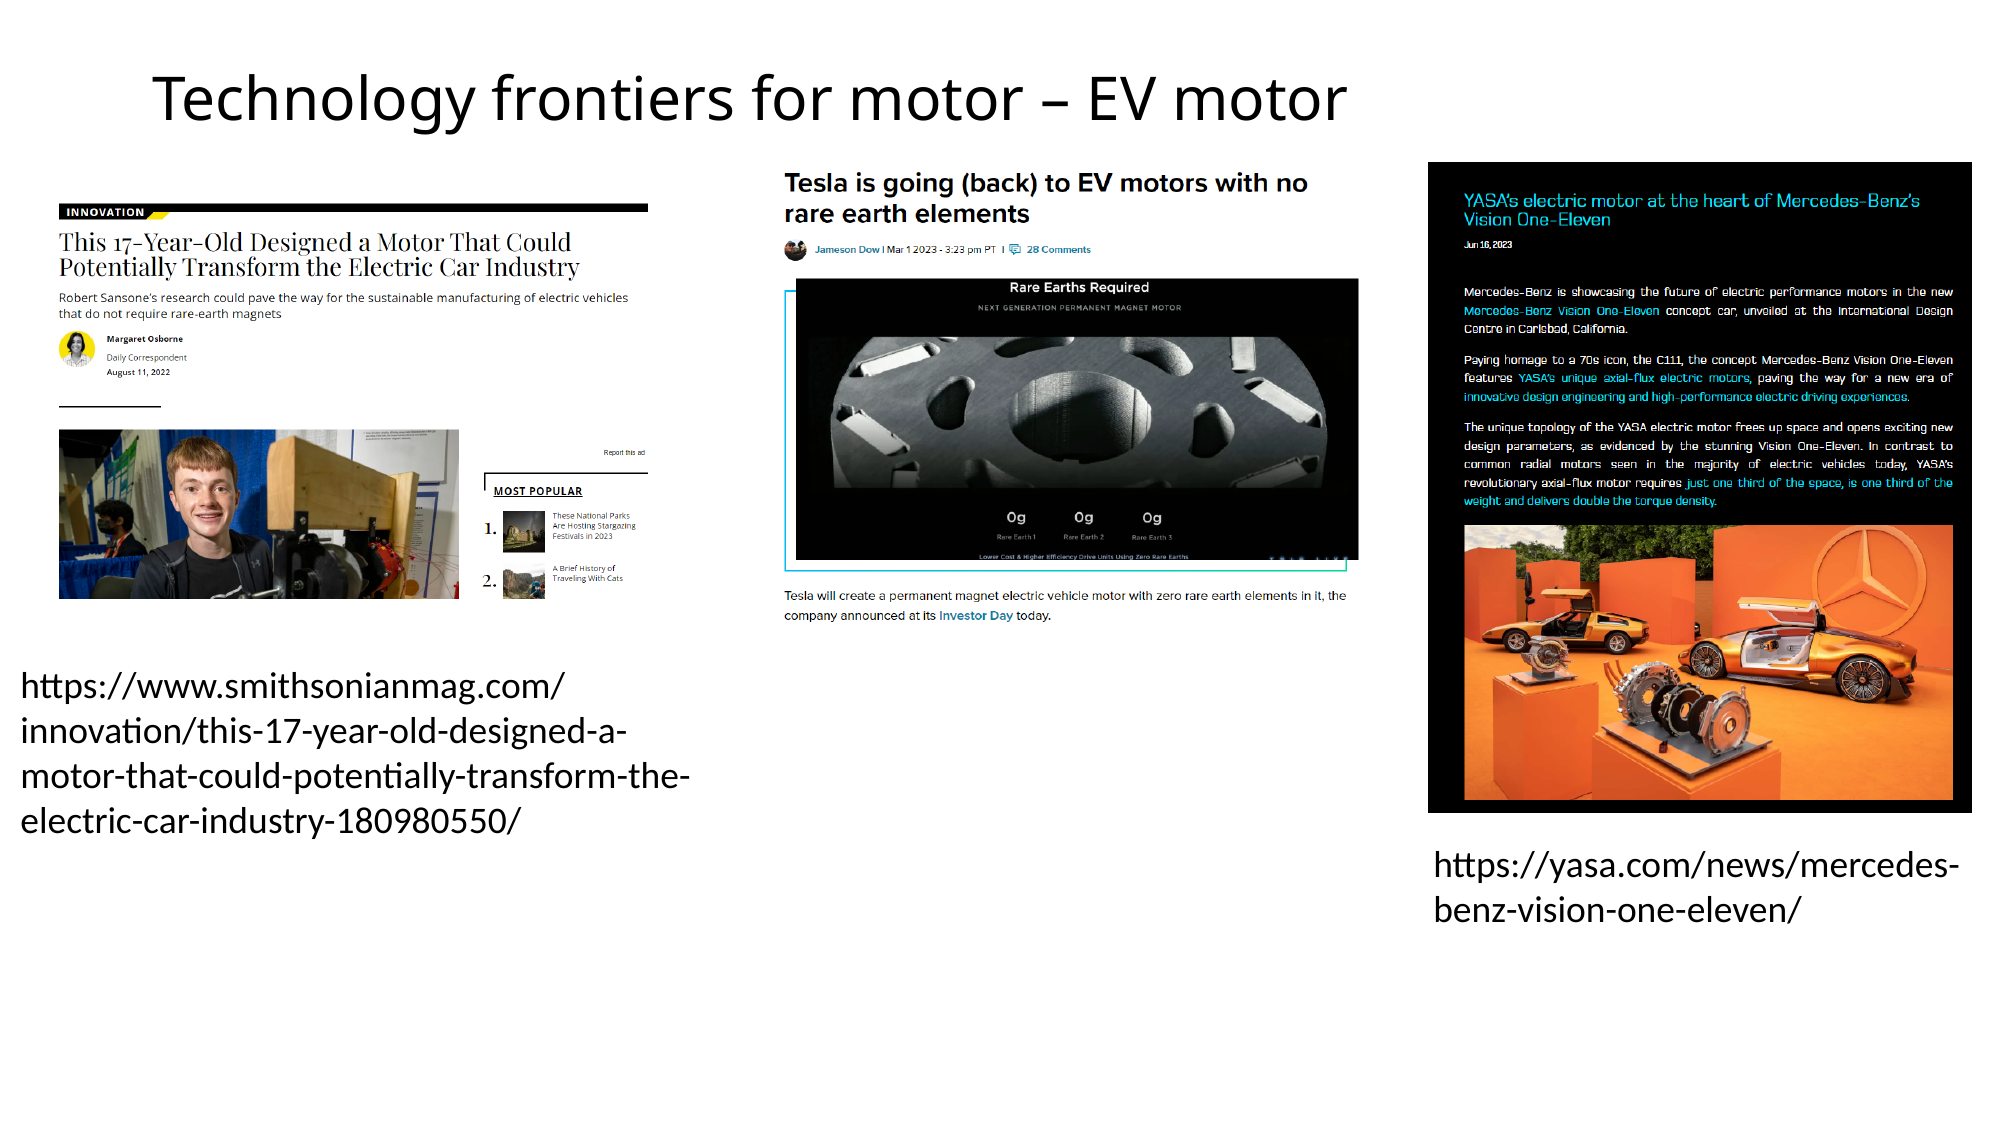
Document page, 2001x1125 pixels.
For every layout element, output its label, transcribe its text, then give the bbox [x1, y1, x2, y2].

text_box https://www.smithsonianmag.com/innovation/this-17-year-old-designed-a-motor-that-could-potentially-transform-the-electric-car-industry-180980550/ [5, 653, 735, 848]
picture [28, 196, 654, 599]
picture [1428, 162, 1972, 813]
picture [744, 162, 1386, 634]
text_box https://yasa.com/news/mercedes-benz-vision-one-eleven/ [1418, 832, 1982, 937]
title Technology frontiers for motor – EV motor [137, 59, 1863, 143]
